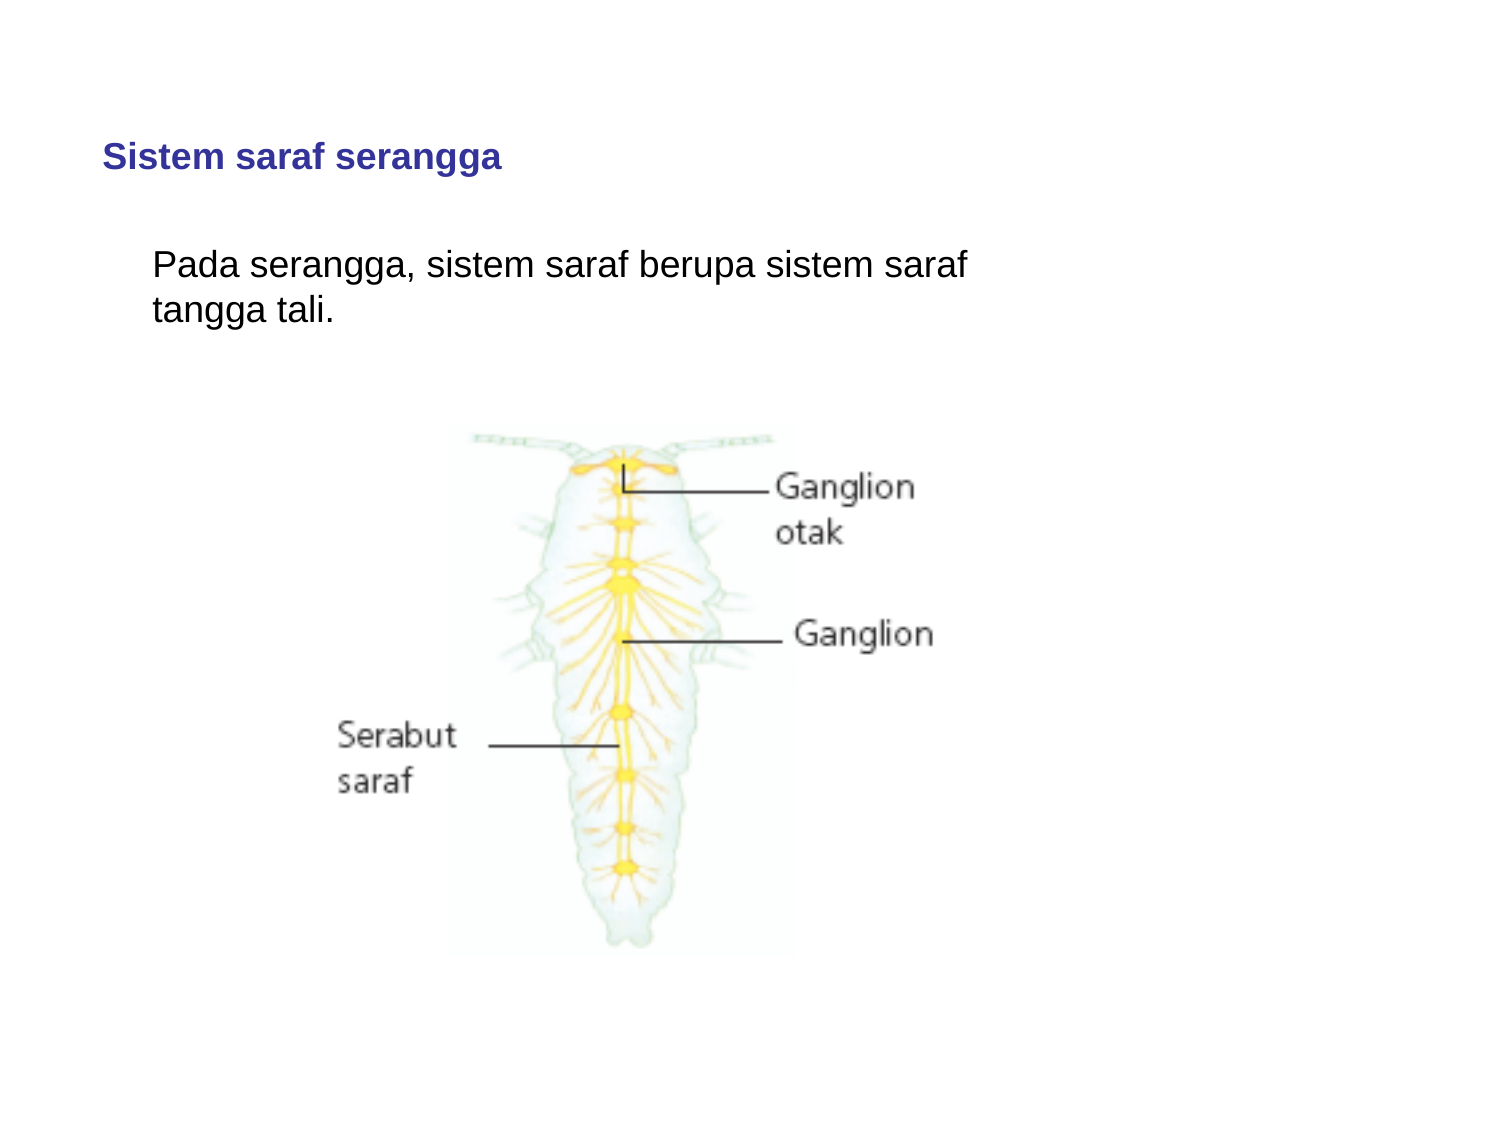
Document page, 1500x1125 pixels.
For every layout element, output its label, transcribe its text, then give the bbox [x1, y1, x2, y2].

text_box Sistem saraf serangga [87, 124, 763, 185]
text_box Pada serangga, sistem saraf berupa sistem saraf tangga tali. [137, 232, 1000, 337]
picture [299, 381, 963, 973]
